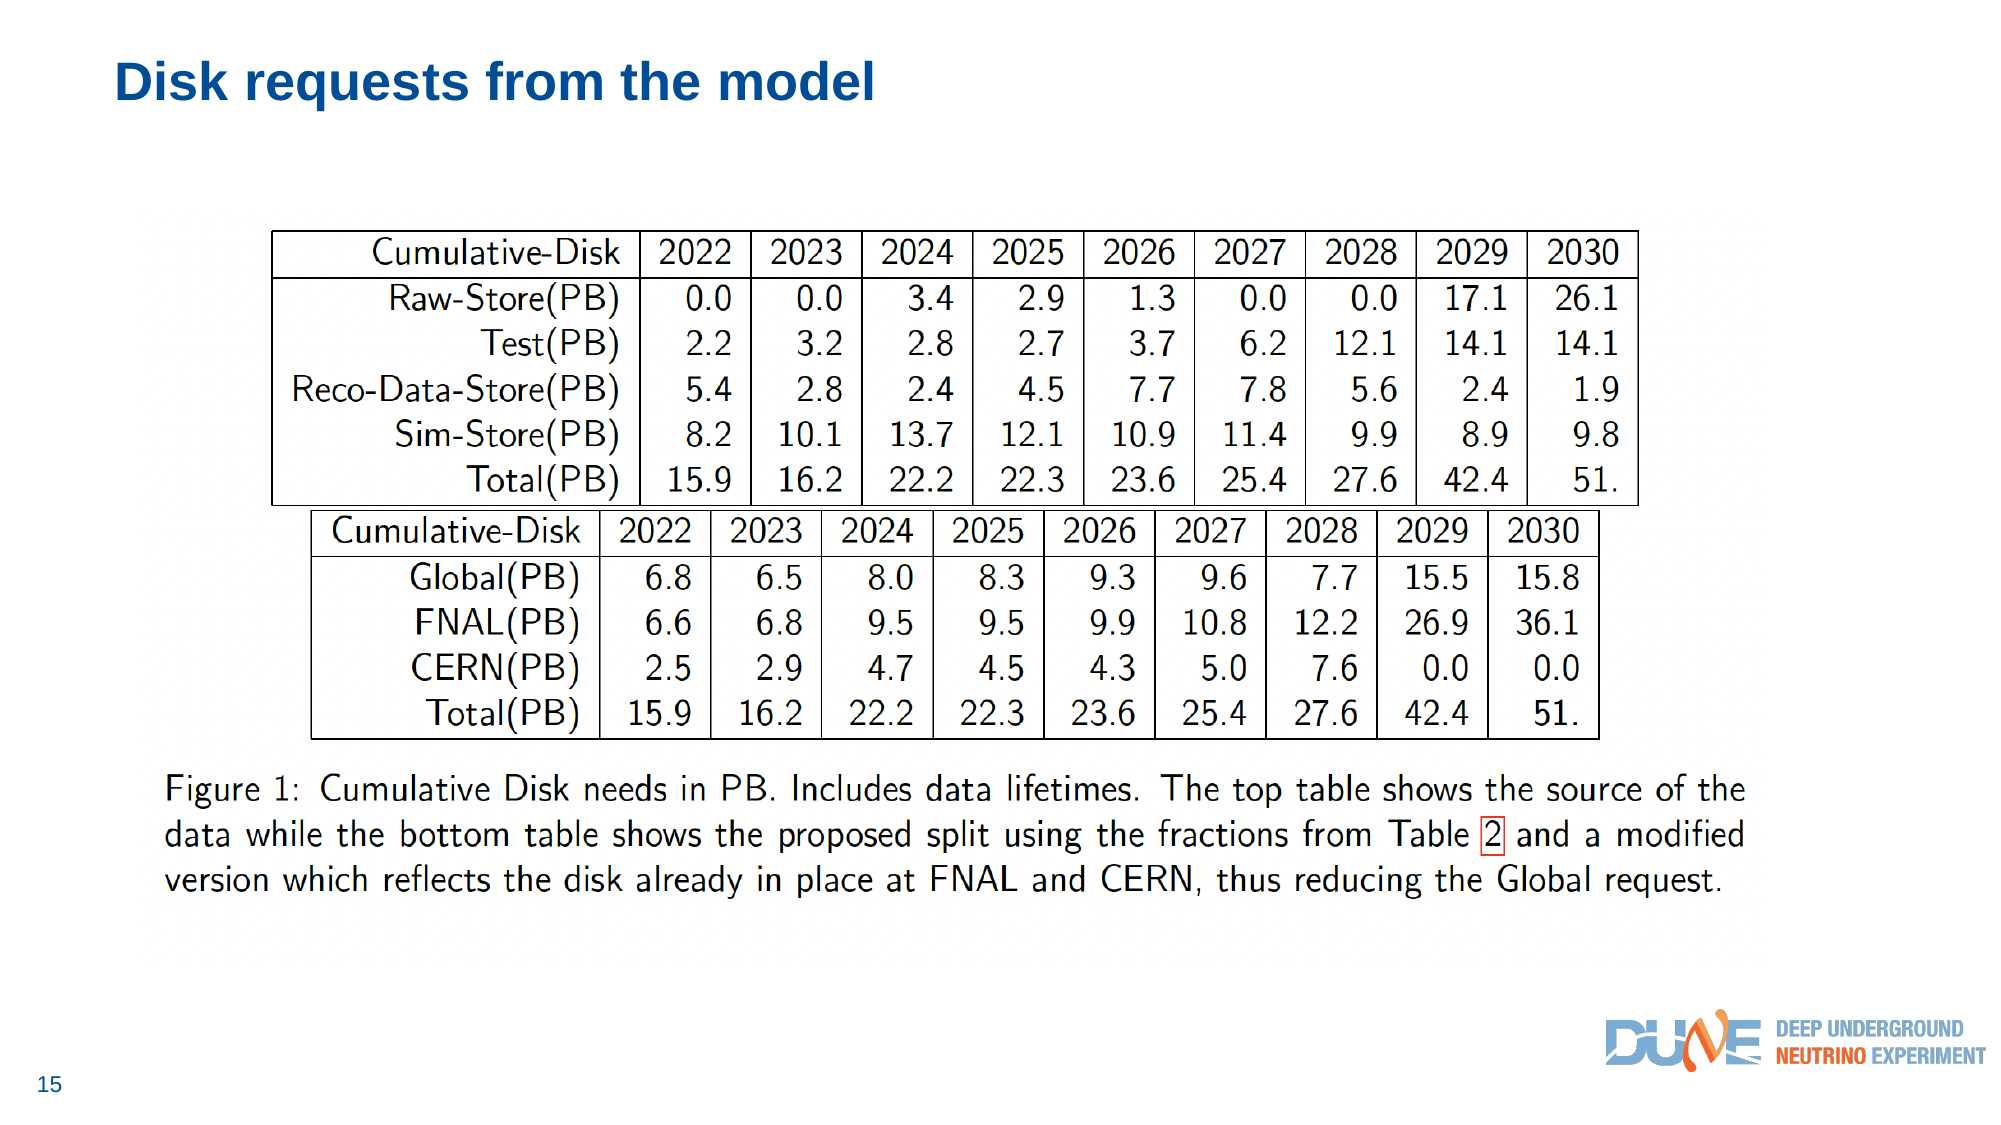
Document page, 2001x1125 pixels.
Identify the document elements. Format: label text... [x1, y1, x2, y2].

title Disk requests from the model [114, 41, 1986, 112]
slide_number 15 [36, 1070, 64, 1098]
picture [131, 205, 1766, 967]
picture [1606, 1009, 1986, 1072]
